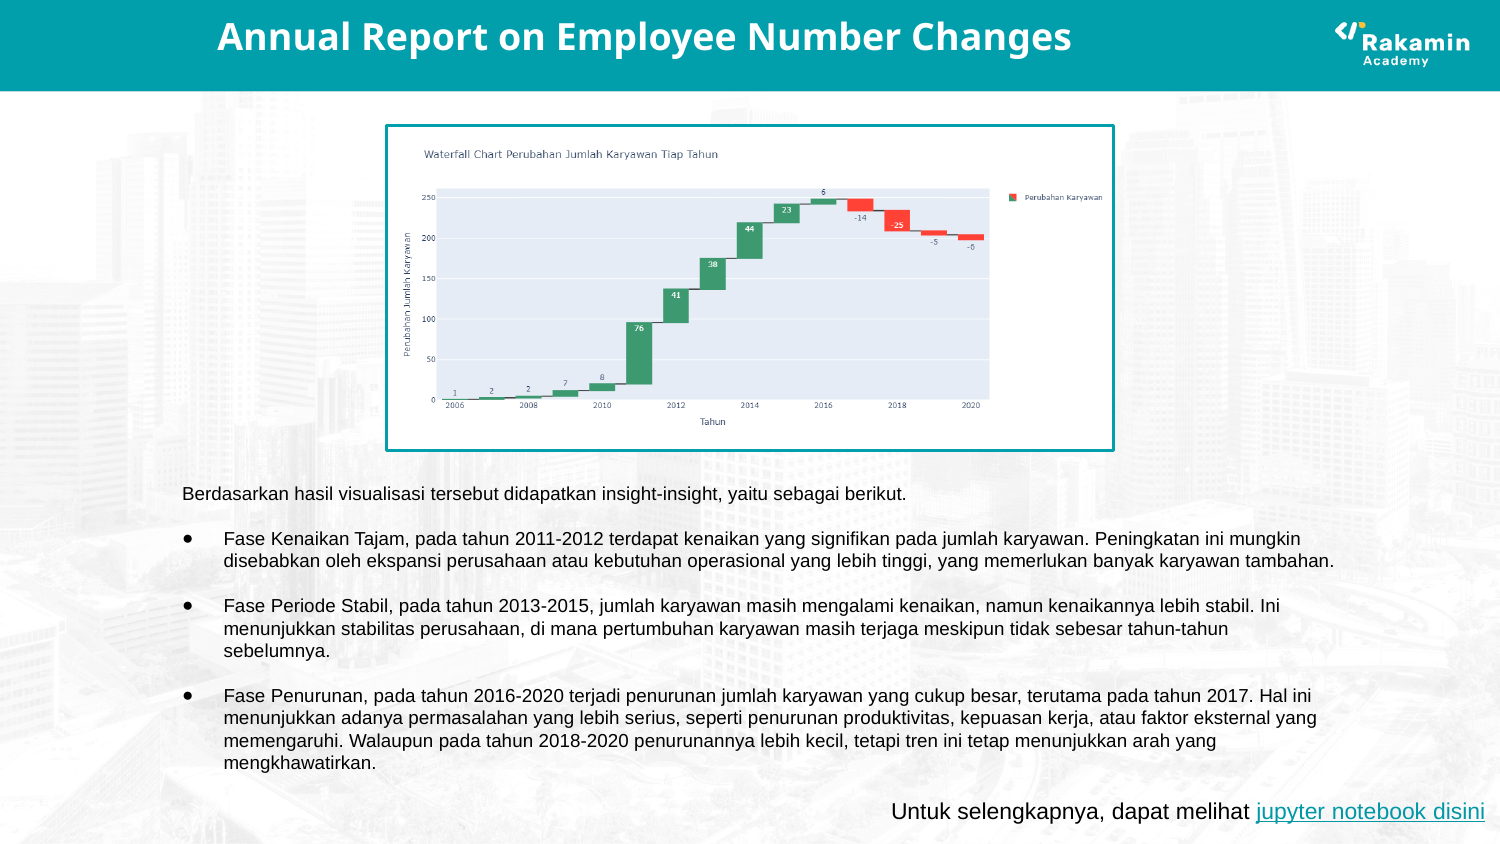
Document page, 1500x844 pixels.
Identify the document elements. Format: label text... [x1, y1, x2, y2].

title Annual Report on Employee Number Changes [0, 0, 1291, 92]
text_box Untuk selengkapnya, dapat melihat jupyter notebook disini [763, 782, 1500, 838]
picture [0, 0, 1500, 844]
text_box Berdasarkan hasil visualisasi tersebut didapatkan insight-insight, yaitu sebagai berikut. Fase Kenaikan Tajam, pada tahun 2011-2012 terdapat kenaikan yang signifikan pada jumlah karyawan. Peningkatan ini mungkin disebabkan oleh ekspansi perusahaan atau kebutuhan operasional yang lebih tinggi, yang memerlukan banyak karyawan tambahan. Fase Periode Stabil, pada tahun 2013-2015, jumlah karyawan masih mengalami kenaikan, namun kenaikannya lebih stabil. Ini menunjukkan stabilitas perusahaan, di mana pertumbuhan karyawan masih terjaga meskipun tidak sebesar tahun-tahun sebelumnya. Fase Penurunan, pada tahun 2016-2020 terjadi penurunan jumlah karyawan yang cukup besar, terutama pada tahun 2017. Hal ini menunjukkan adanya permasalahan yang lebih serius, seperti penurunan produktivitas, kepuasan kerja, atau faktor eksternal yang memengaruhi. Walaupun pada tahun 2018-2020 penurunannya lebih kecil, tetapi tren ini tetap menunjukkan arah yang mengkhawatirkan. [147, 466, 1355, 795]
